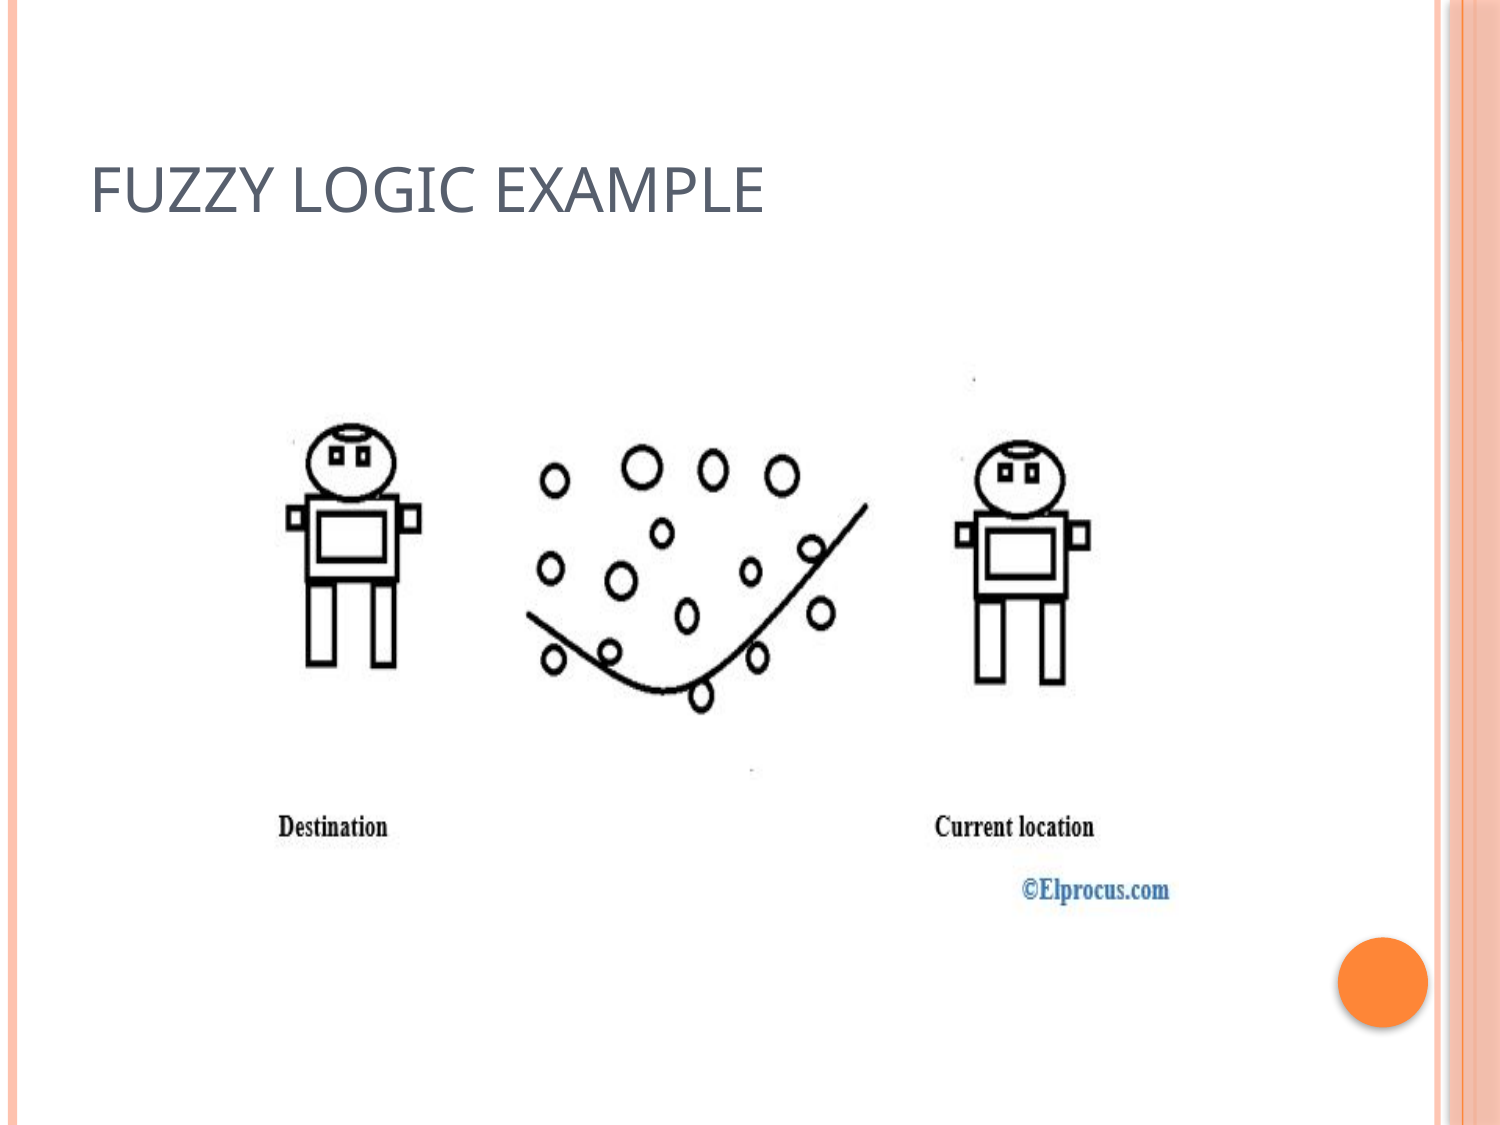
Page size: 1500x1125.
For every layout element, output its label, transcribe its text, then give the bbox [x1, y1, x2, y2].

title Fuzzy Logic Example [75, 45, 1300, 233]
picture [211, 346, 1179, 926]
